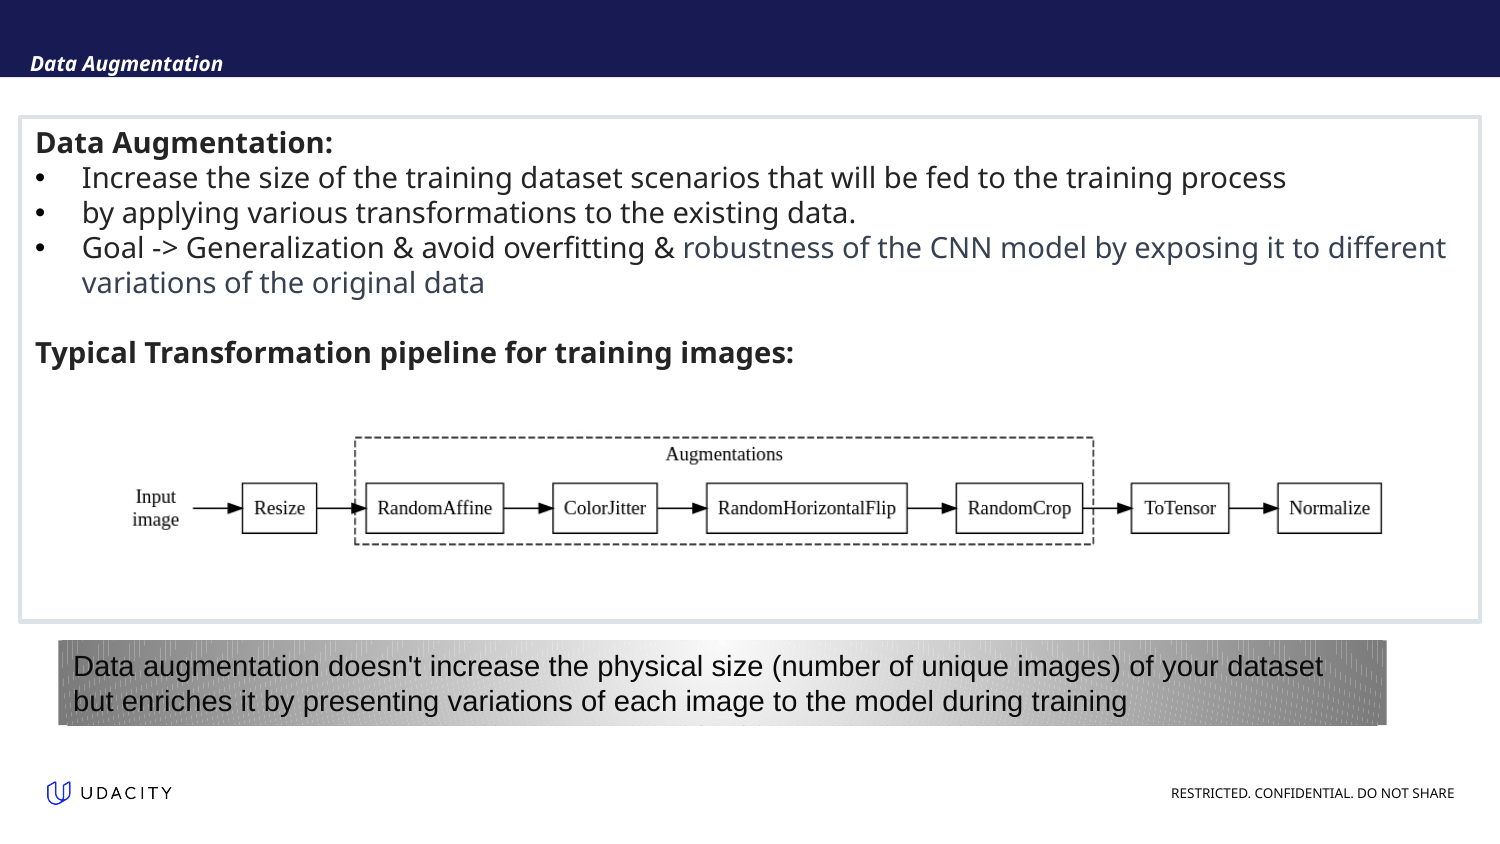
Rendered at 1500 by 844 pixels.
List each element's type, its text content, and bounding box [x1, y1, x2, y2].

picture [47, 781, 172, 805]
text_box Data augmentation doesn't increase the physical size (number of unique images) of your dataset but enriches it by presenting variations of each image to the model during training [58, 640, 1387, 726]
subtitle Data Augmentation [30, 43, 1336, 80]
text_box Data Augmentation: Increase the size of the training dataset scenarios that will be fed to the training process by applying various transformations to the existing data. Goal -> Generalization & avoid overfitting & robustness of the CNN model by exposing it to different variations of the original data Typical Transformation pipeline for training images: [18, 115, 1482, 624]
picture [113, 421, 1387, 562]
